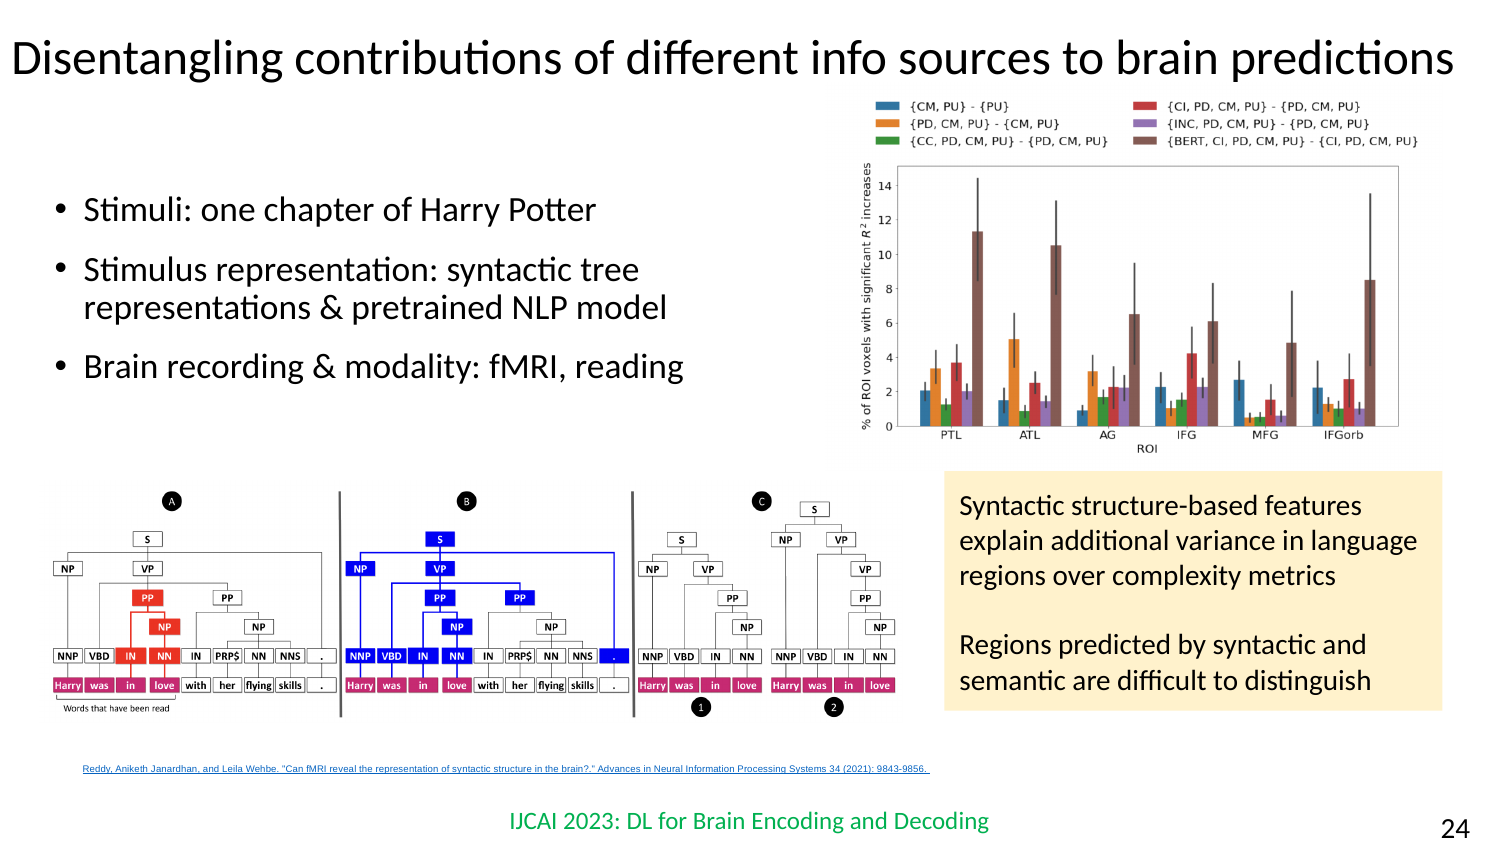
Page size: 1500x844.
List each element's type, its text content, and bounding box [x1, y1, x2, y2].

title Disentangling contributions of different info sources to brain predictions [0, 0, 1500, 118]
text_box Syntactic structure-based features explain additional variance in language regions over complexity metrics Regions predicted by syntactic and semantic are difficult to distinguish [944, 477, 1443, 711]
slide_number ‹#› [1059, 803, 1482, 844]
text_box Stimuli: one chapter of Harry Potter Stimulus representation: syntactic tree representations & pretrained NLP model Brain recording & modality: fMRI, reading [39, 176, 750, 402]
picture [824, 81, 1443, 472]
picture [39, 480, 903, 724]
list Reddy, Aniketh Janardhan, and Leila Wehbe. "Can fMRI reveal the representation of syntactic structure in the brain?." Advances in Neural Information Processing Systems 34 (2021): 9843-9856. [71, 758, 1397, 781]
